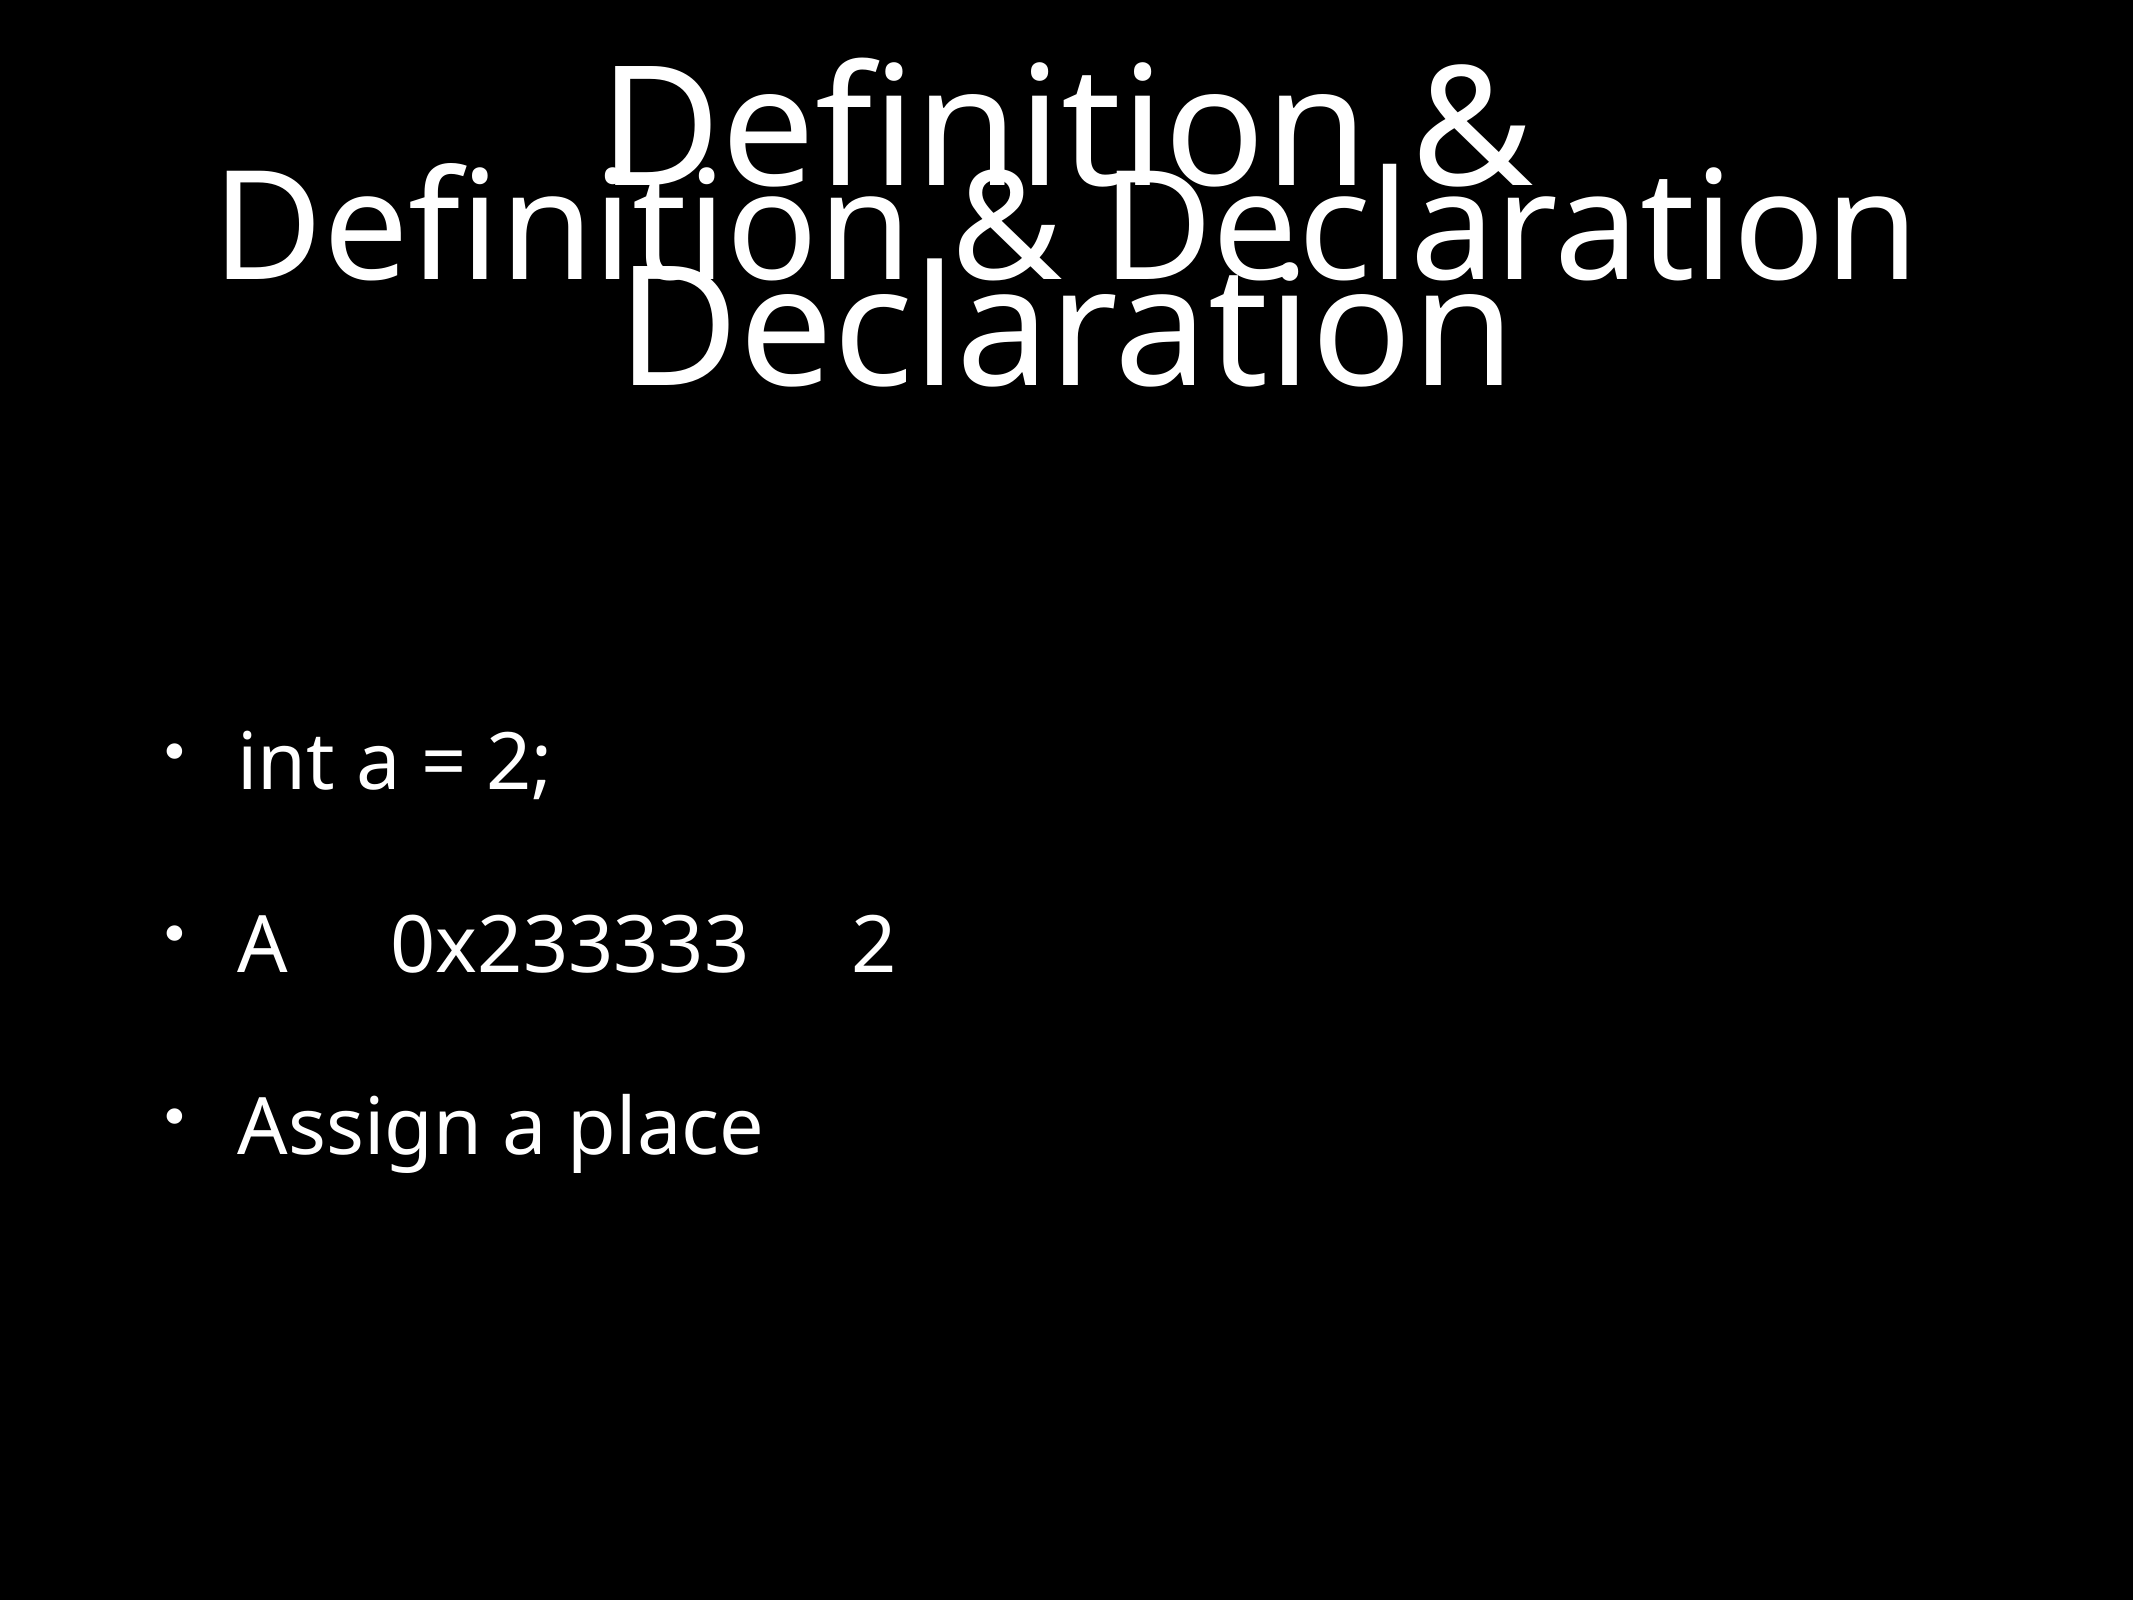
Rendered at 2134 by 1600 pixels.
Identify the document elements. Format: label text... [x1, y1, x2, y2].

list int a = 2; A 0x233333 2 Assign a place [155, 424, 1978, 1457]
text_box Definition & Declaration [156, 41, 1978, 396]
